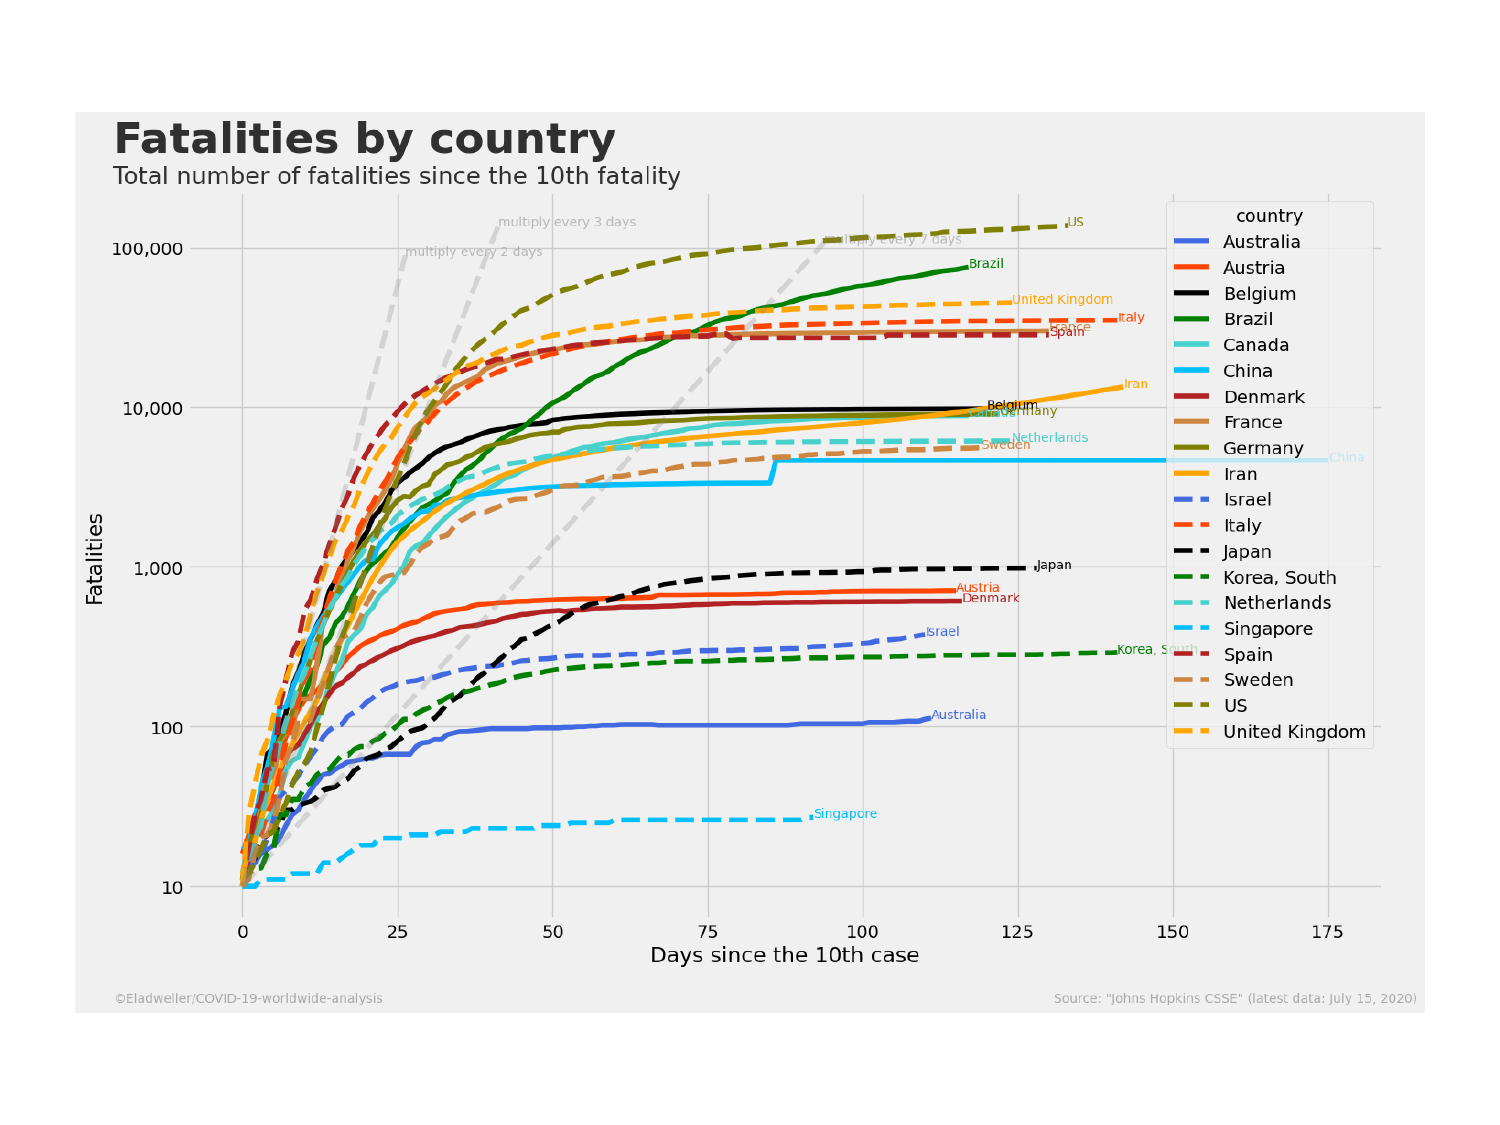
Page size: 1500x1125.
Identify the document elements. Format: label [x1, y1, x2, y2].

picture [74, 112, 1426, 1013]
